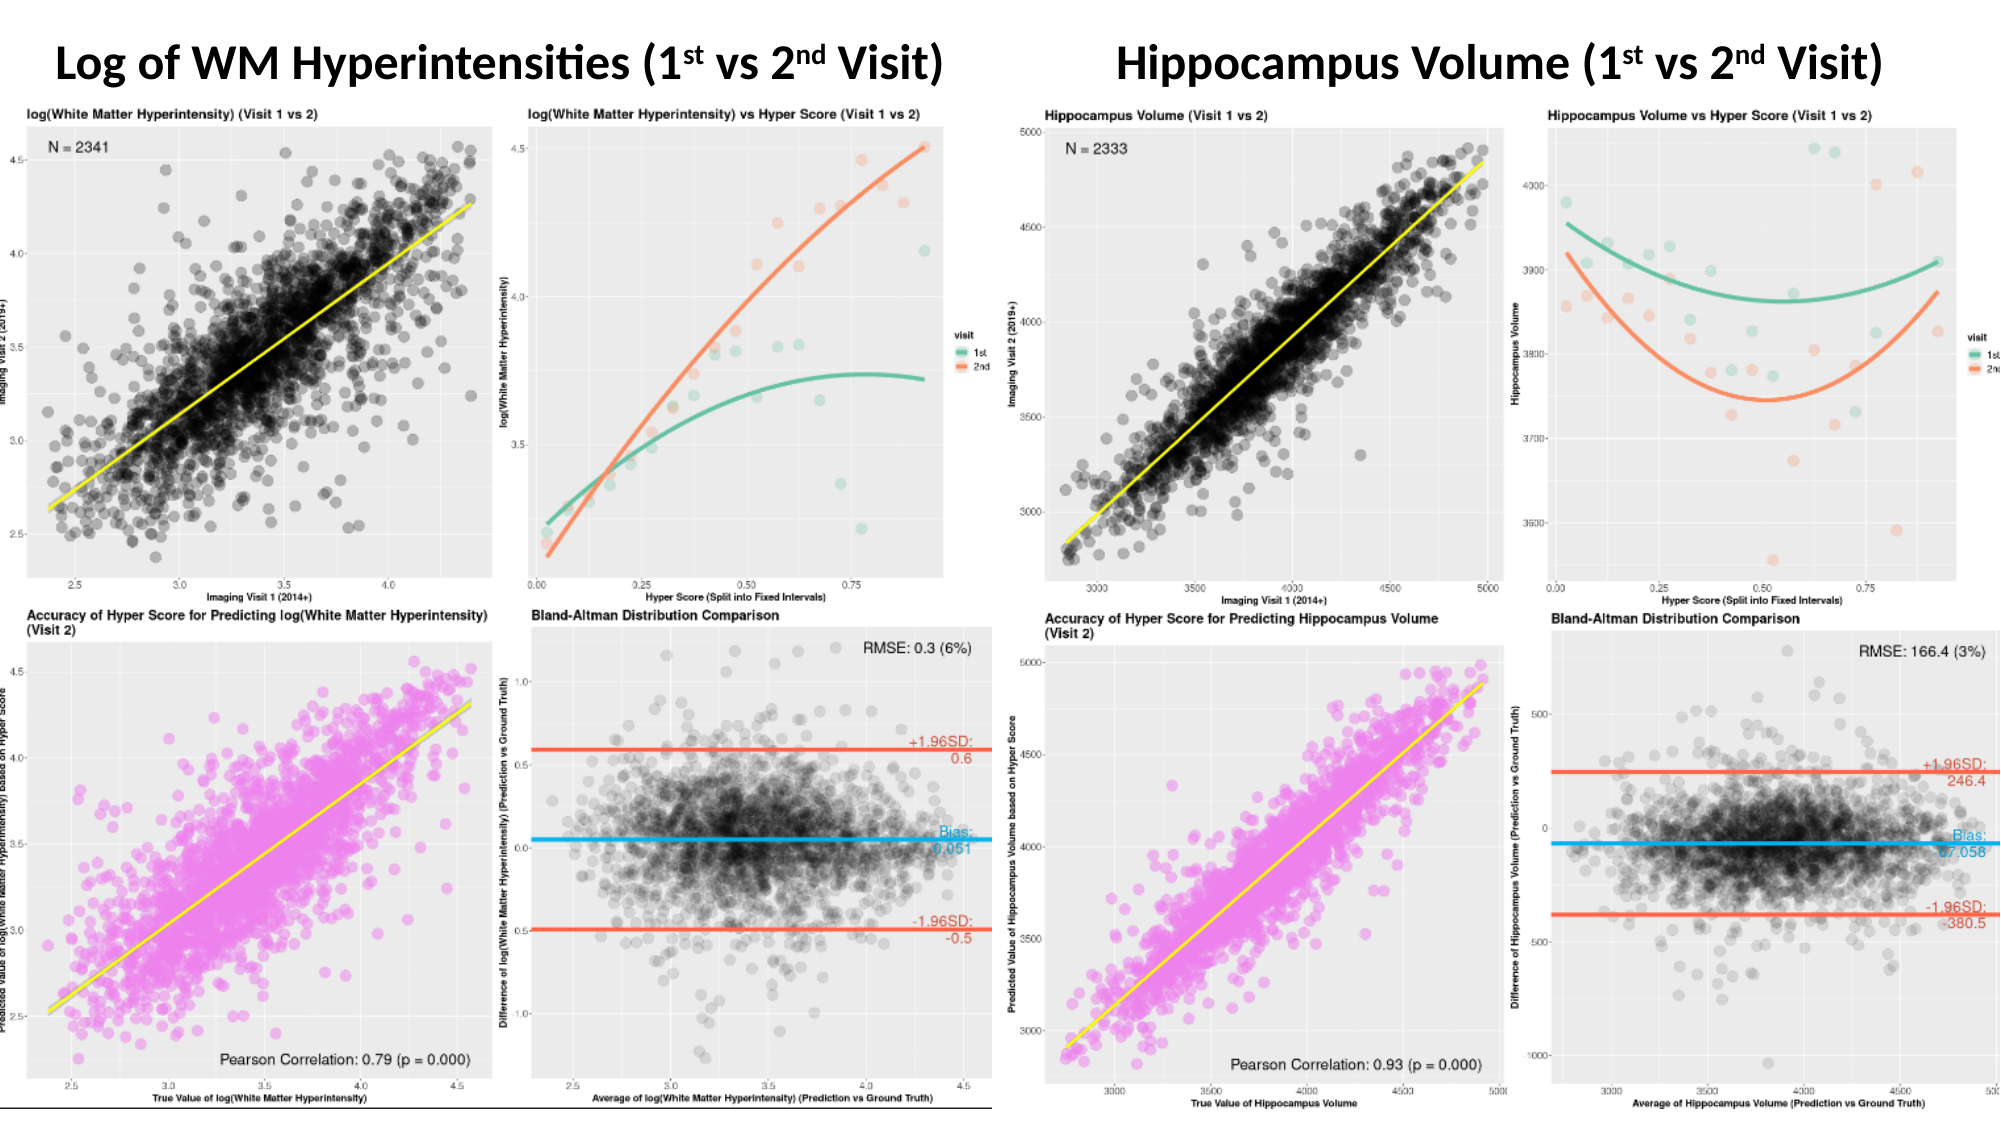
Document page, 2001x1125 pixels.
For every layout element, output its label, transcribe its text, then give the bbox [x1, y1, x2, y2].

text_box Log of WM Hyperintensities (1st vs 2nd Visit) [0, 22, 999, 105]
picture [1005, 107, 2000, 1109]
picture [0, 107, 992, 1109]
text_box Hippocampus Volume (1st vs 2nd Visit) [999, 22, 2000, 105]
